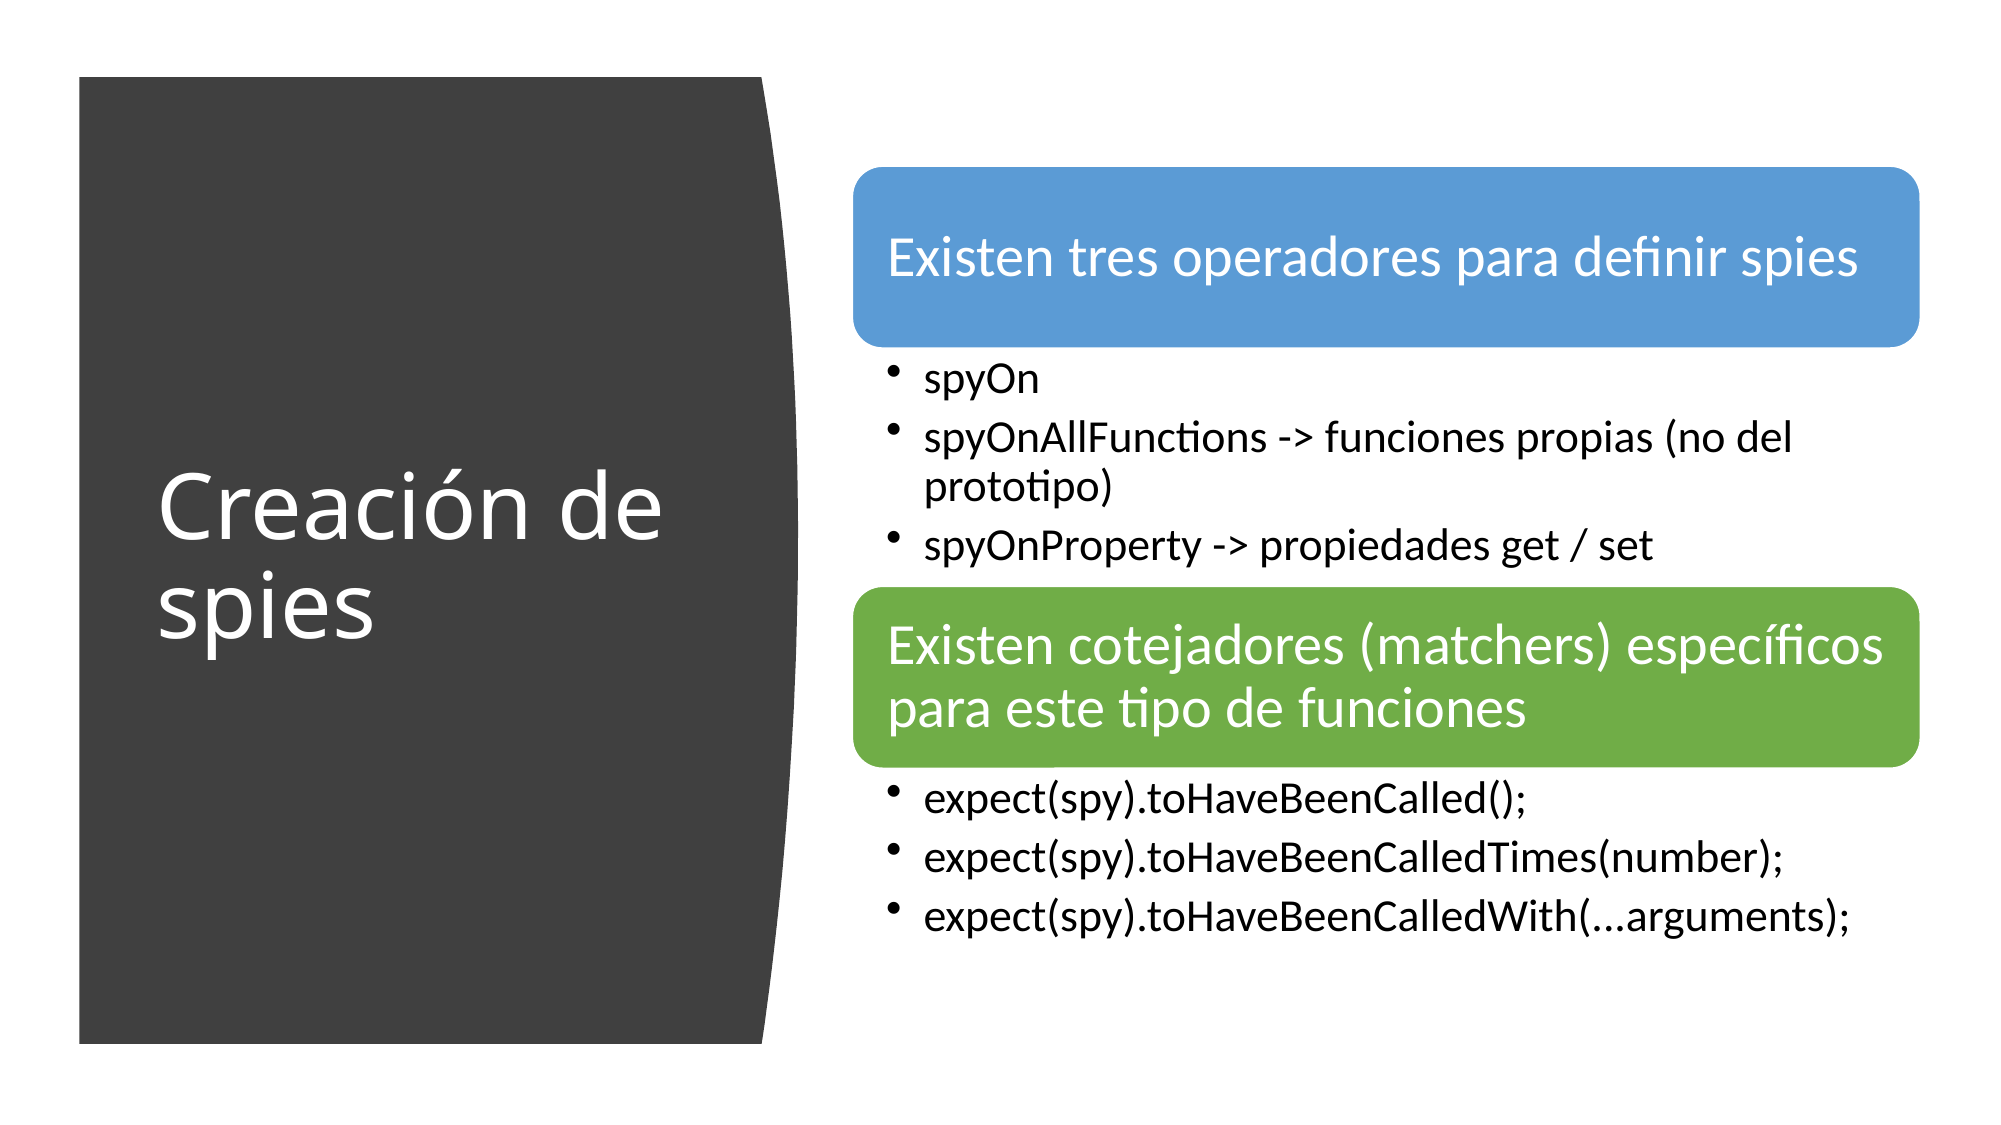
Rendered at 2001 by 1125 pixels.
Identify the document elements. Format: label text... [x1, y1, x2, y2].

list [852, 77, 1921, 1043]
text_box [78, 76, 800, 1045]
title Creación de spies [141, 166, 702, 953]
